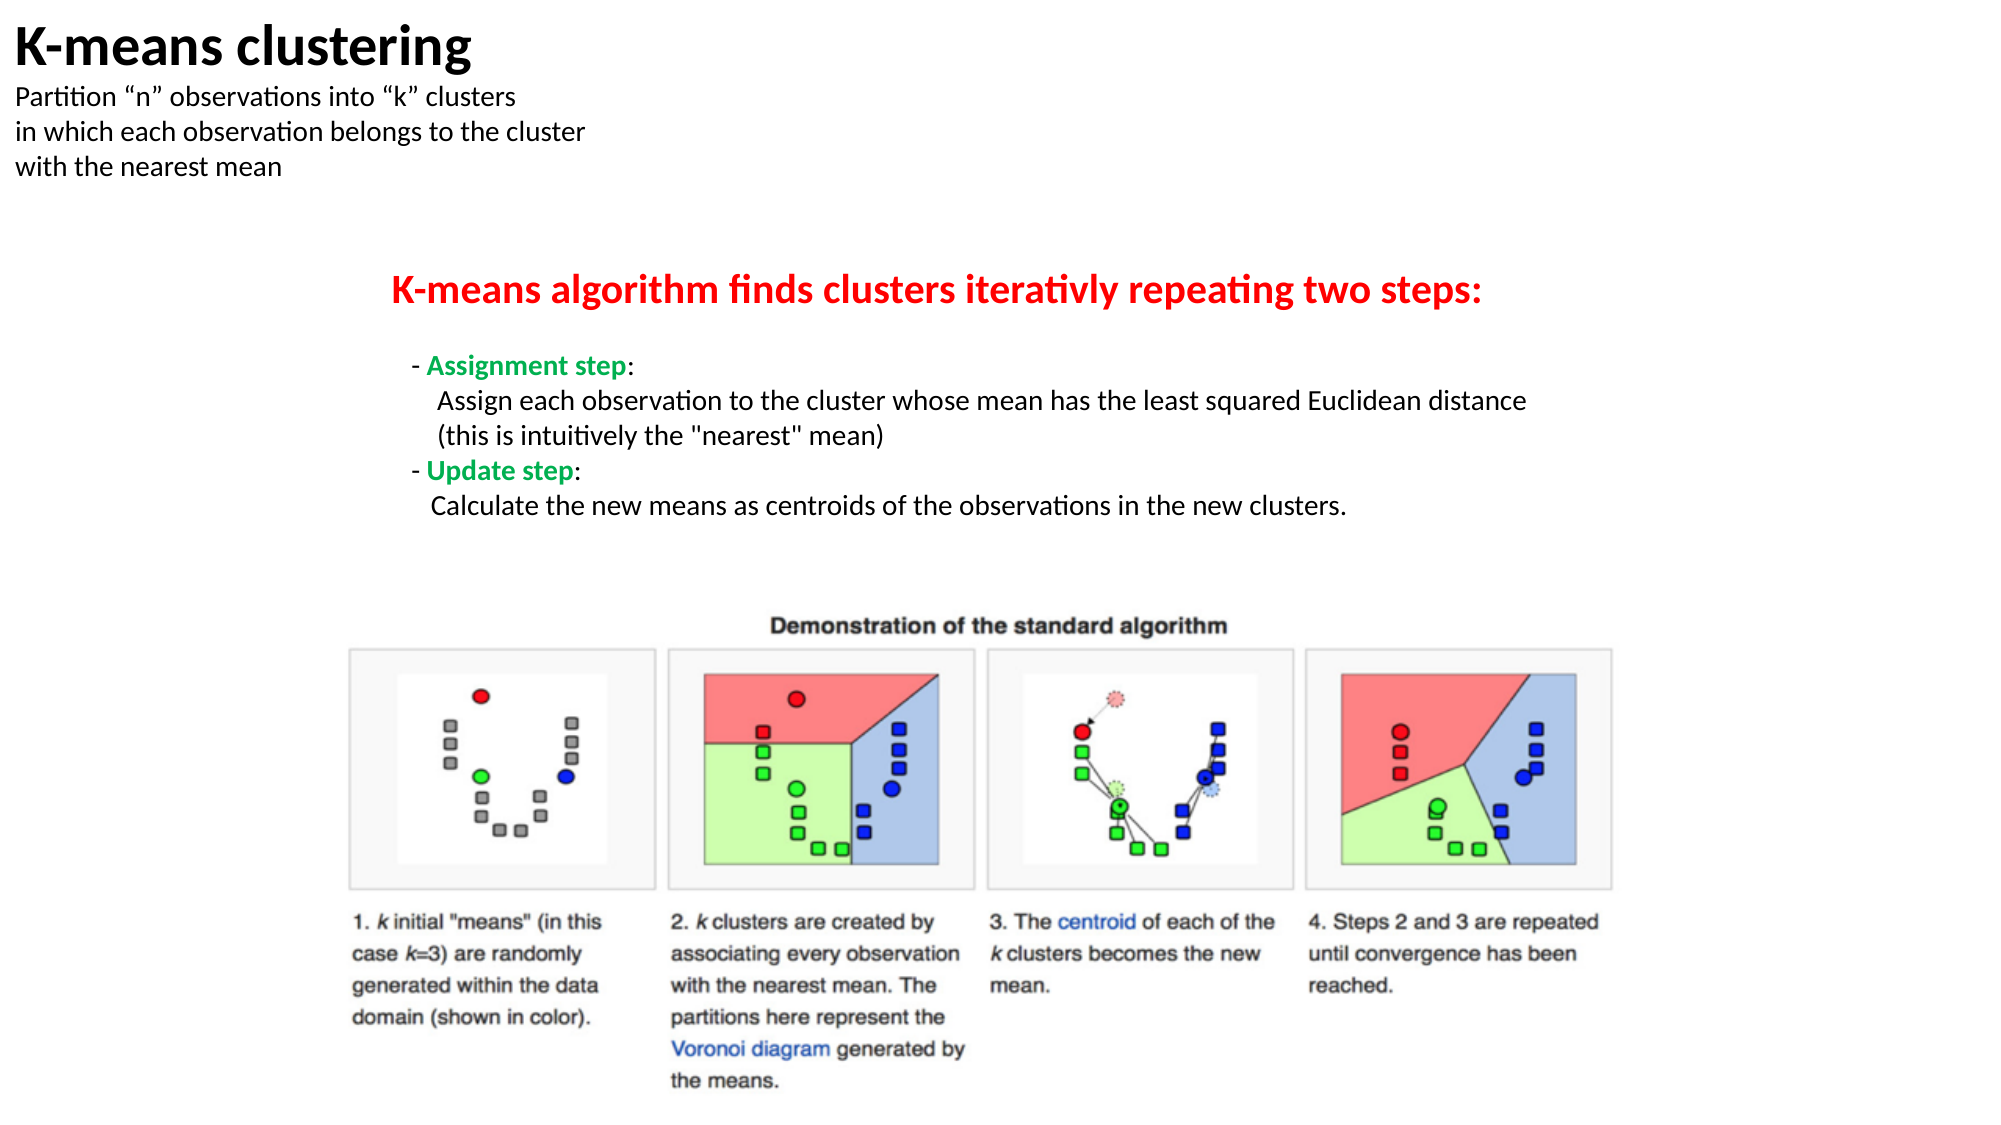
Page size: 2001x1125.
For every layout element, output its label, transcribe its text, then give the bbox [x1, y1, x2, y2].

text_box K-means clustering Partition “n” observations into “k” clusters in which each observation belongs to the cluster with the nearest mean [0, 0, 645, 190]
picture [321, 601, 1656, 1108]
text_box K-means algorithm finds clusters iterativly repeating two steps: - Assignment step: Assign each observation to the cluster whose mean has the least squared Euclidean distance (this is intuitively the "nearest" mean) - Update step: Calculate the new means as centroids of the observations in the new clusters. [376, 254, 1601, 529]
